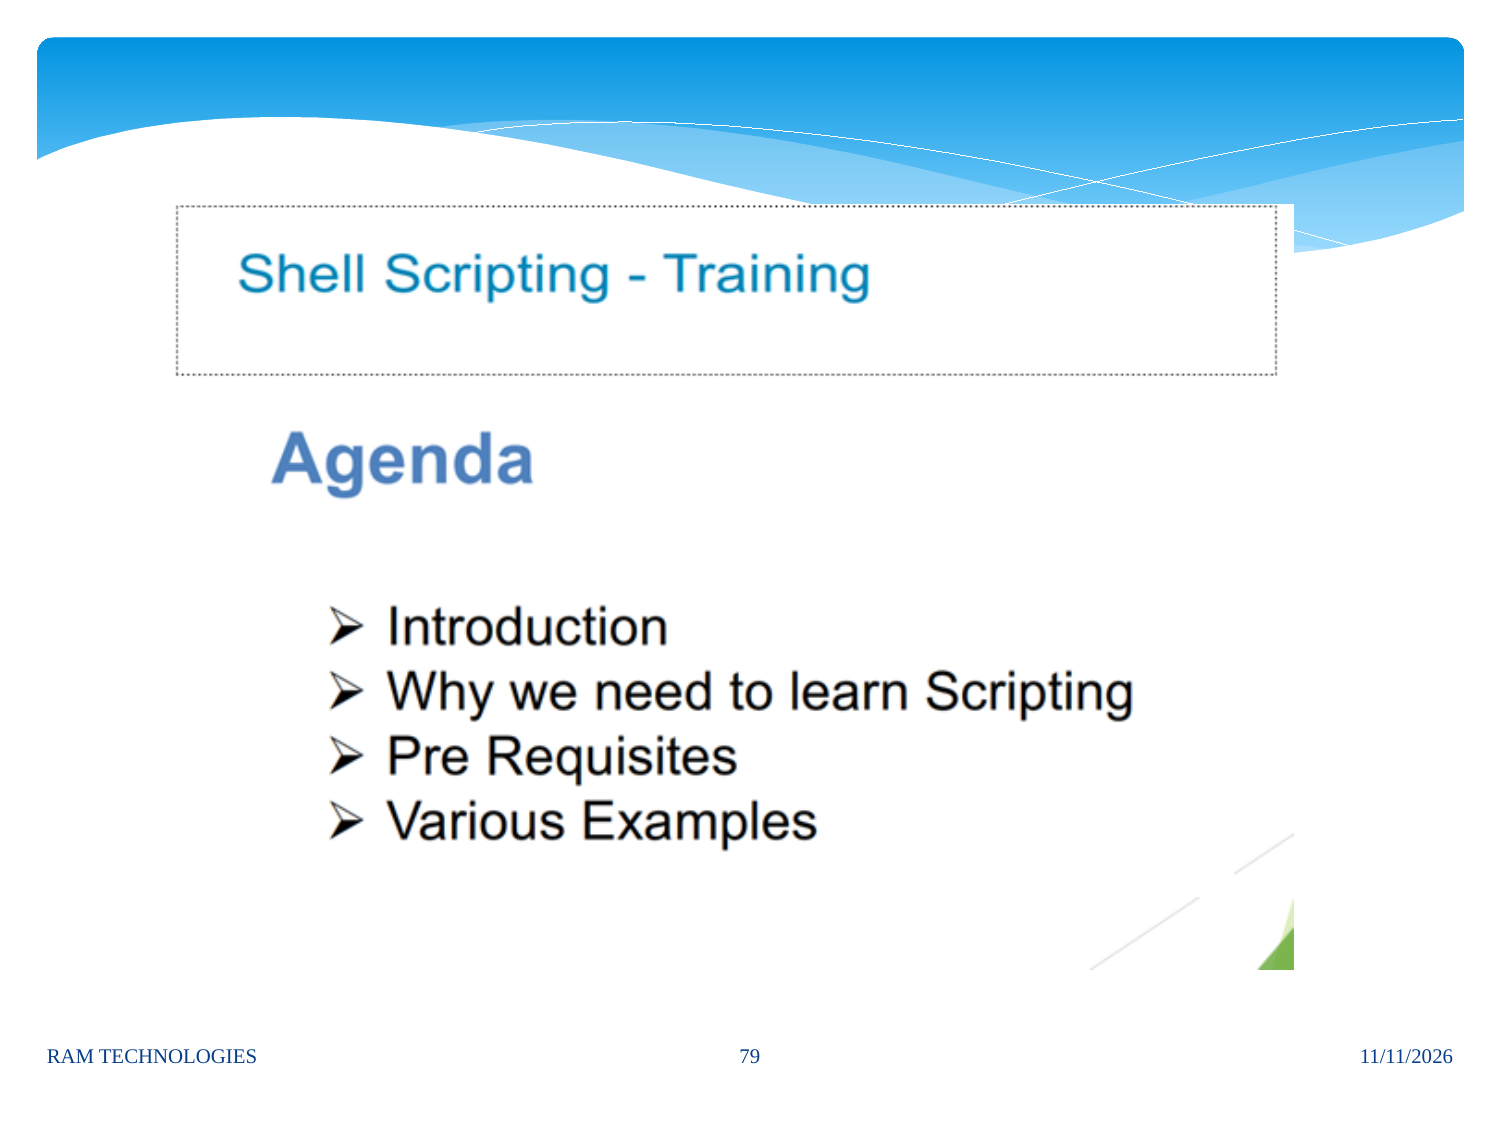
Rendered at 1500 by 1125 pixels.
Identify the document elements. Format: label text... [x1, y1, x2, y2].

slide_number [847, 1025, 1469, 1086]
picture [170, 204, 1294, 970]
slide_number 79 [654, 1025, 846, 1086]
footer RAM TECHNOLOGIES [31, 1025, 653, 1086]
